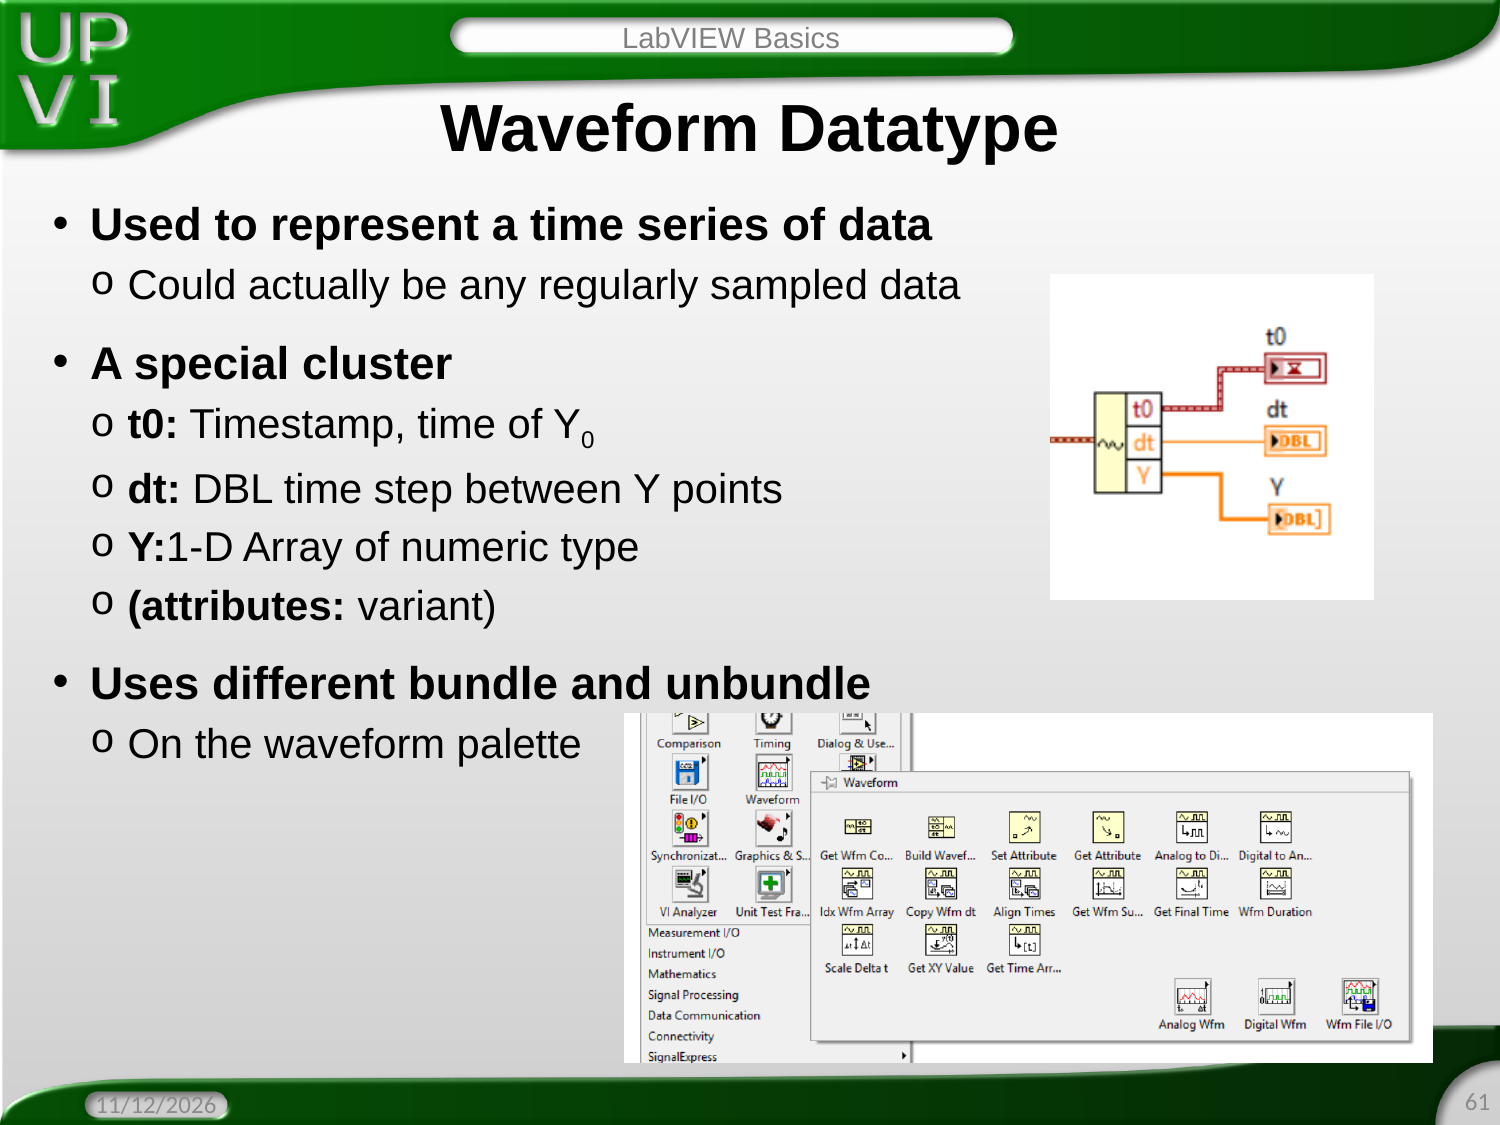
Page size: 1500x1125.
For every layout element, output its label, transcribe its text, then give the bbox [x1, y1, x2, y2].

picture [0, 0, 1500, 1125]
slide_number 61 [1155, 1069, 1500, 1125]
list Used to represent a time series of data Could actually be any regularly sampled data A special cluster t0: Timestamp, time of Y0 dt: DBL time step between Y points Y:1-D Array of numeric type (attributes: variant) Uses different bundle and unbundle On the waveform palette [37, 187, 1463, 838]
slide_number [75, 1073, 238, 1125]
footer LabVIEW Basics [450, 6, 1013, 67]
title Waveform Datatype [75, 75, 1425, 175]
